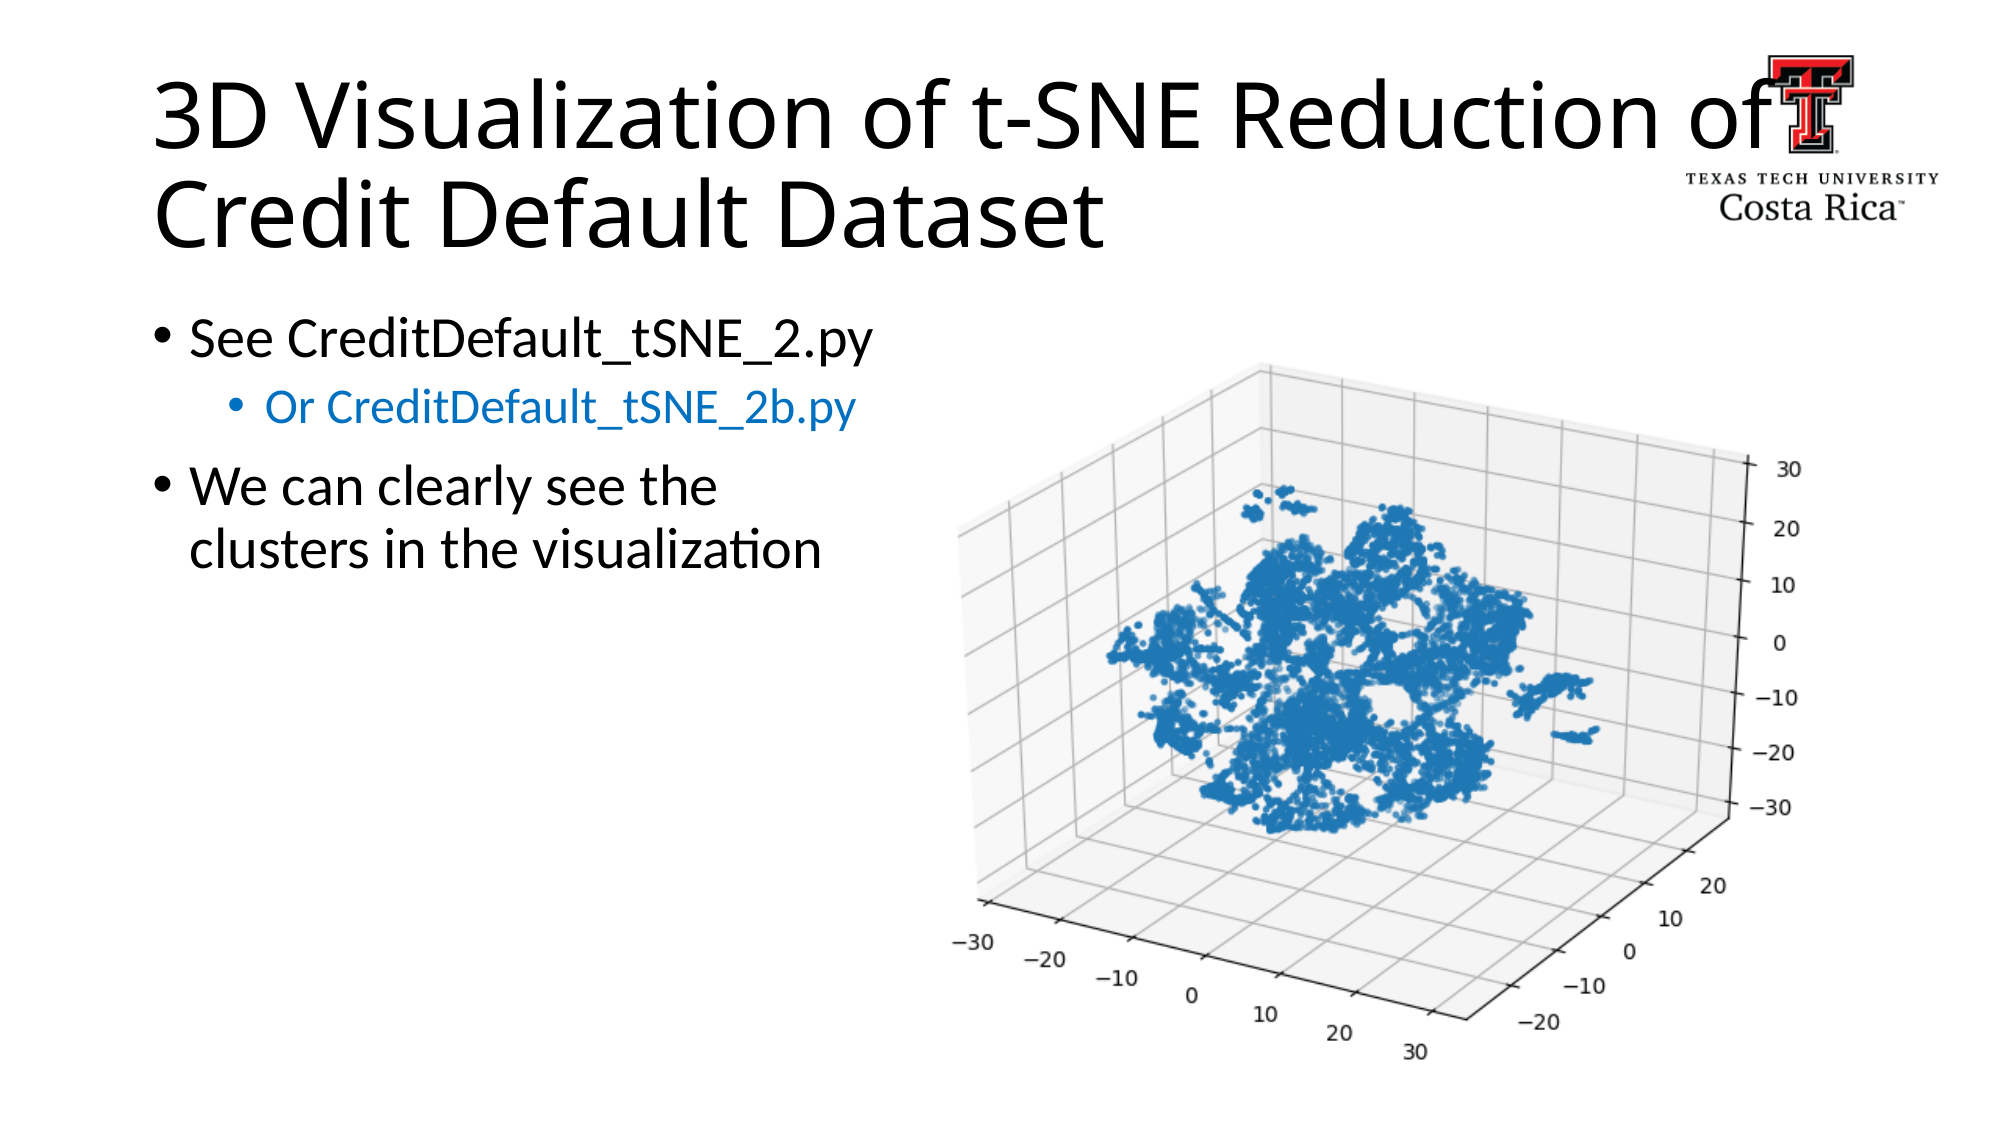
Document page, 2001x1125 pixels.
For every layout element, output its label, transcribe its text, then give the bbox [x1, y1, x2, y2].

picture [1664, 30, 1964, 251]
list See CreditDefault_tSNE_2.py Or CreditDefault_tSNE_2b.py We can clearly see the clusters in the visualization [137, 299, 911, 1014]
title 3D Visualization of t-SNE Reduction of Credit Default Dataset [137, 59, 1863, 278]
picture [910, 355, 1817, 1066]
